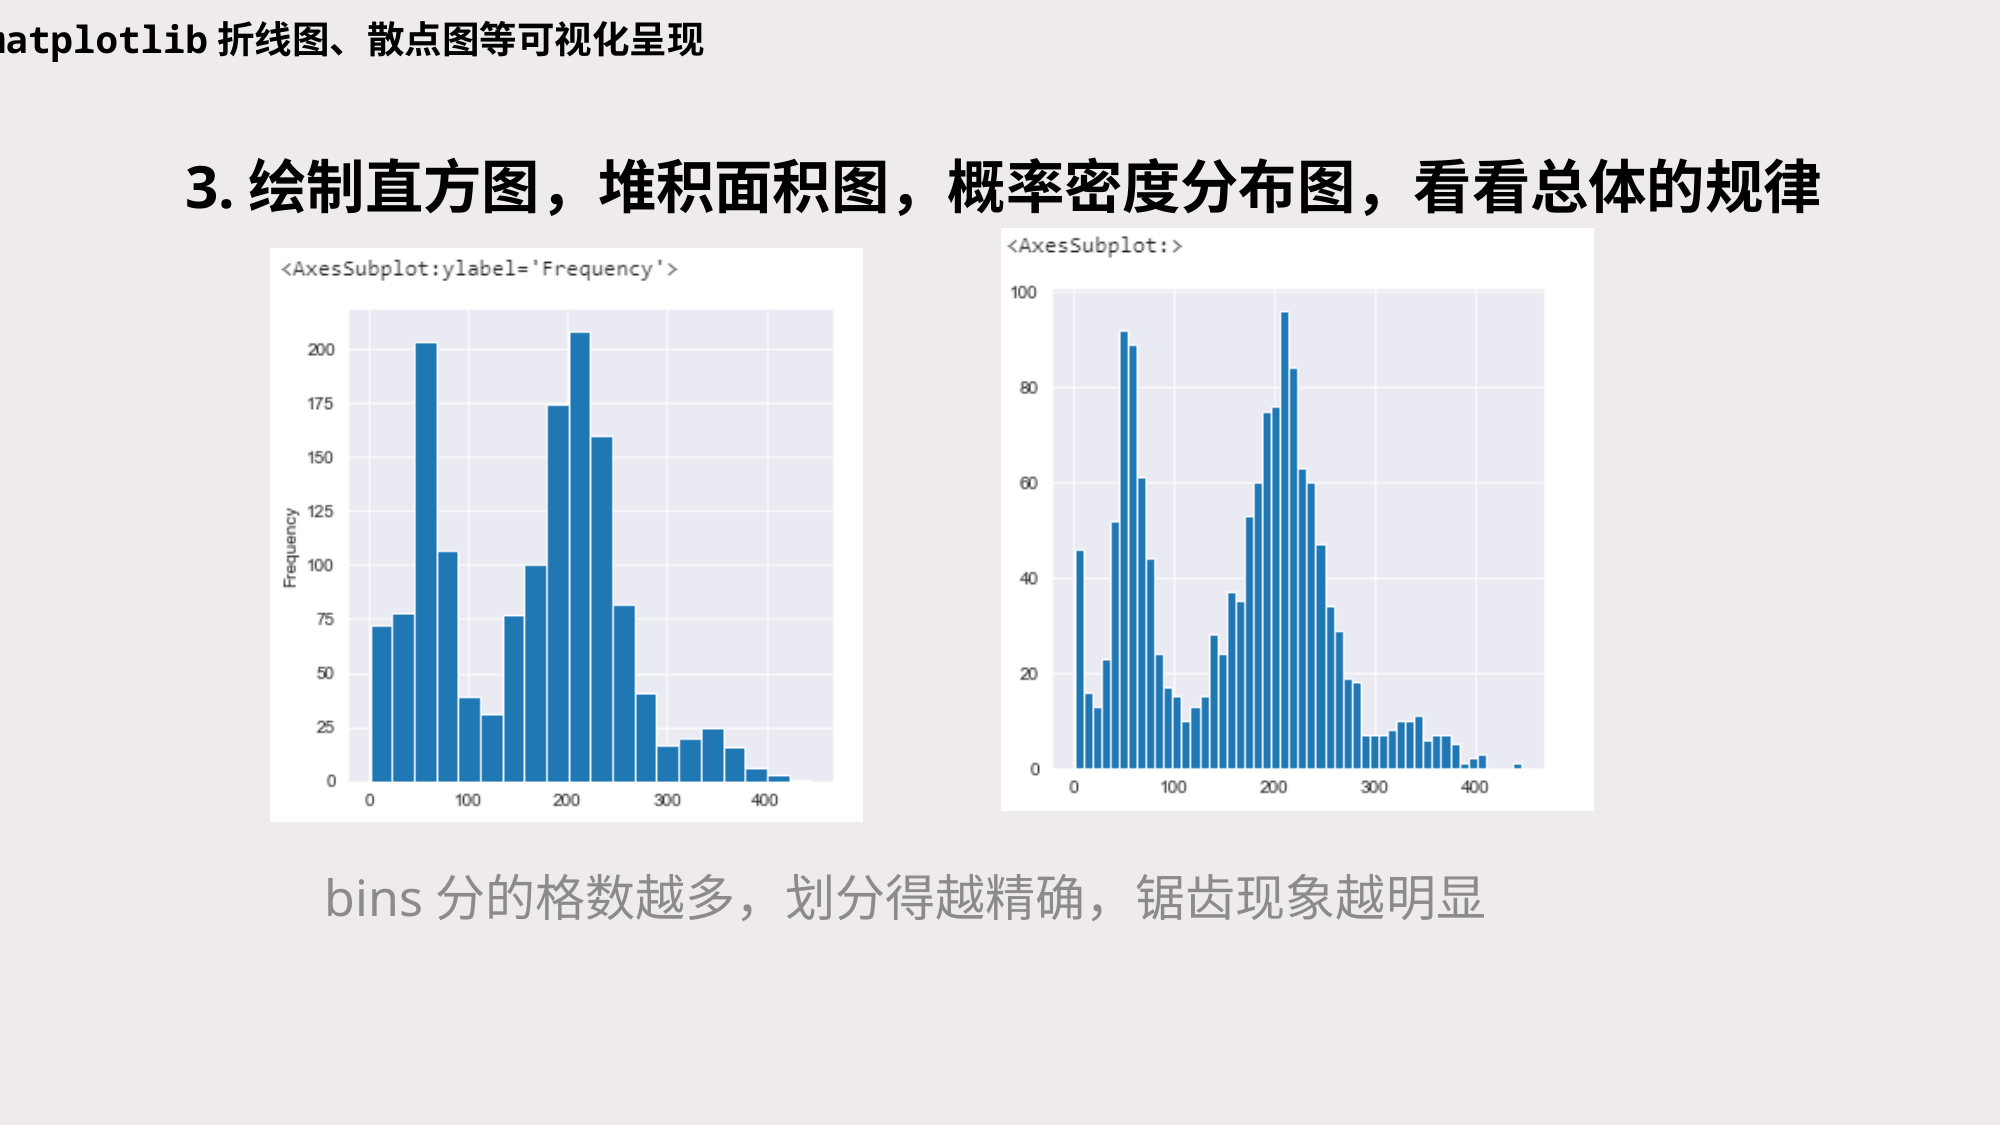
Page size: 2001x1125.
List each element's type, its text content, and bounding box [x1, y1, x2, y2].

picture [1001, 228, 1594, 811]
list bins分的格数越多，划分得越精确，锯齿现象越明显 [309, 866, 2000, 1113]
text_box matplotlib折线图、散点图等可视化呈现 [0, 0, 720, 69]
title 3.绘制直方图，堆积面积图，概率密度分布图，看看总体的规律 [170, 89, 1896, 229]
picture [270, 248, 863, 822]
